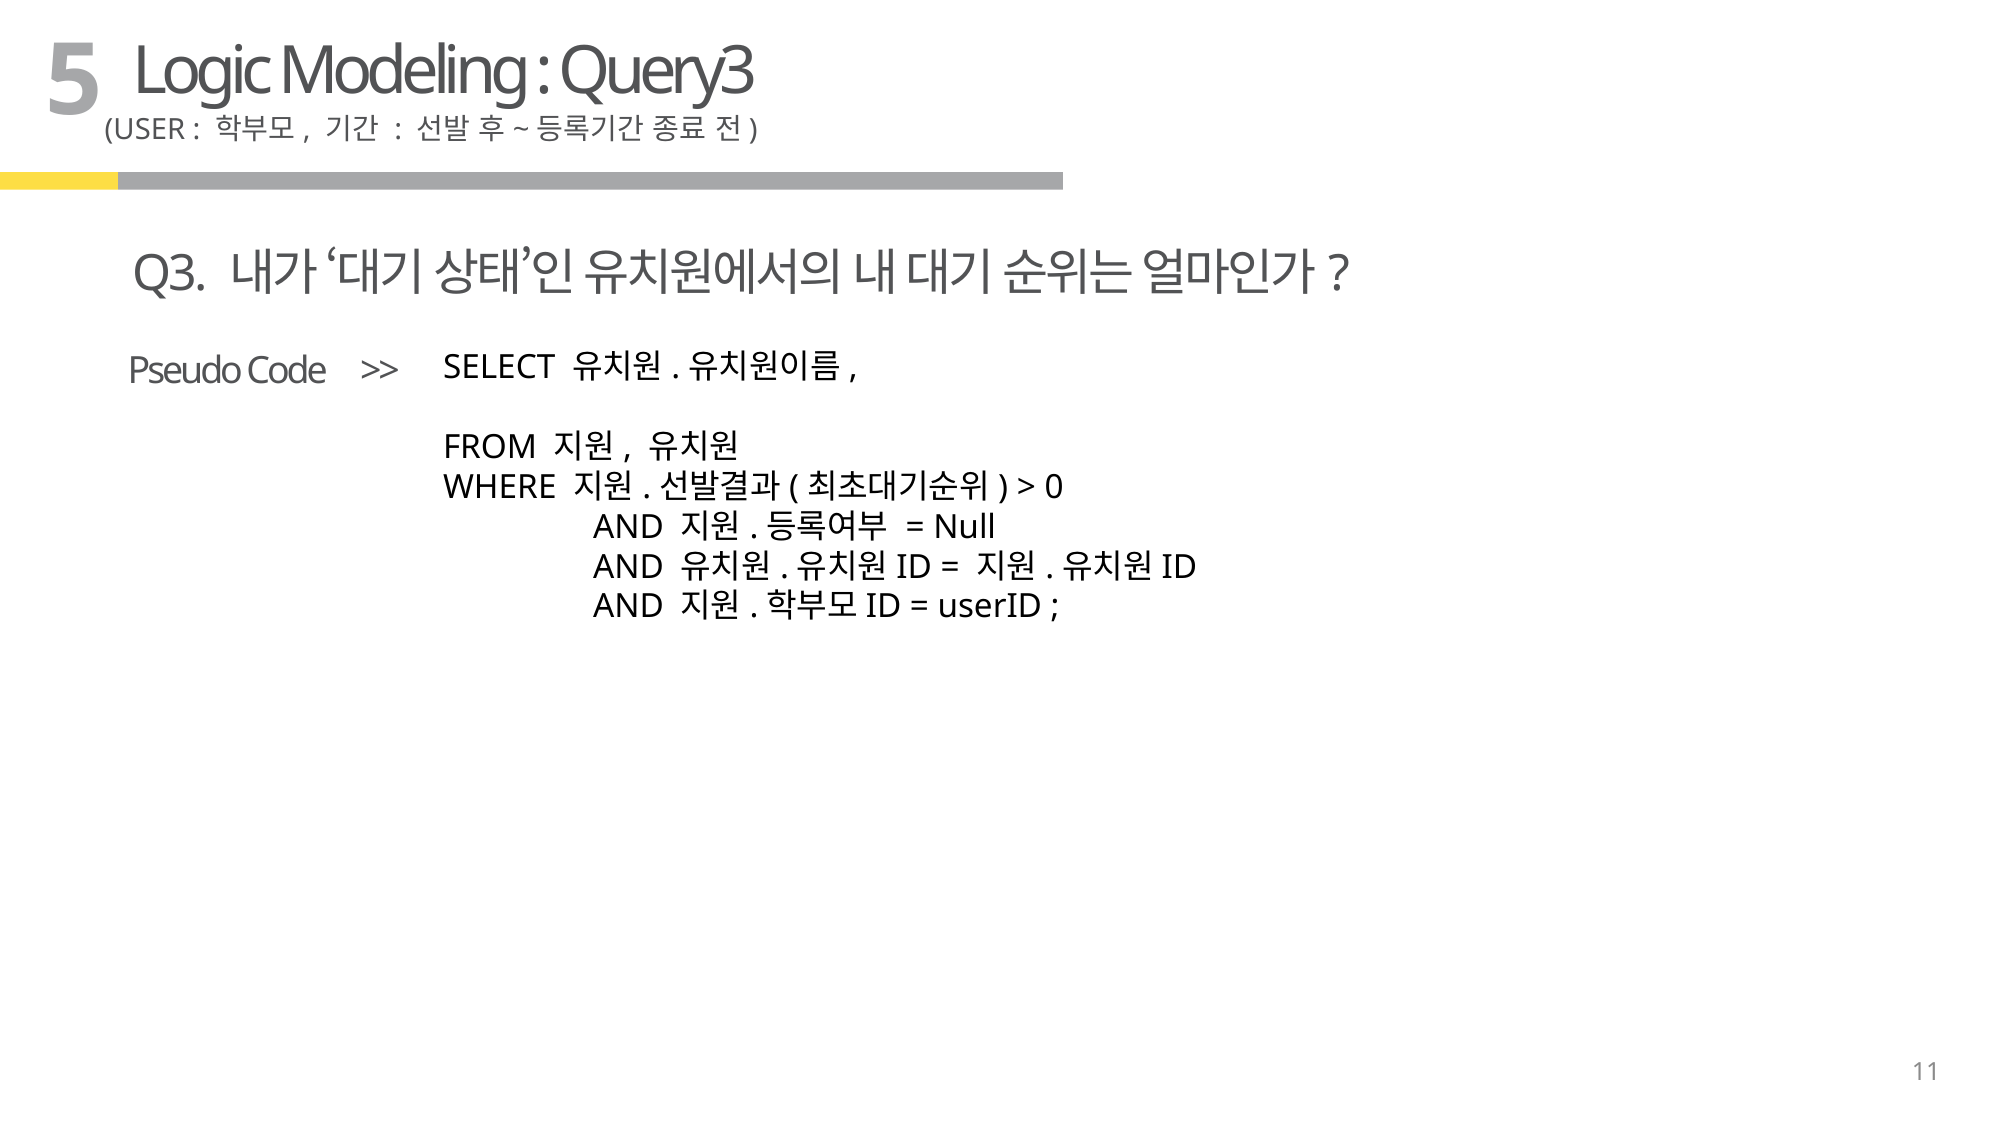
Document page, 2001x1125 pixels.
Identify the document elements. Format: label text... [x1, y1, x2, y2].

text_box >> [345, 368, 415, 399]
text_box Pseudo Code [112, 338, 343, 399]
text_box 5 [30, 7, 118, 143]
text_box Logic Modeling : Query3 [118, 19, 896, 115]
text_box [0, 171, 119, 191]
text_box (USER : 학부모, 기간 : 선발 후~등록기간 종료 전) [89, 115, 773, 153]
text_box Q3. 내가 ‘대기 상태’인 유치원에서의 내 대기 순위는 얼마인가? [118, 232, 1923, 368]
text_box [119, 171, 1064, 191]
text_box SELECT 유치원.유치원이름, FROM 지원, 유치원 WHERE 지원.선발결과(최초대기순위) > 0 AND 지원.등록여부 = Null AND 유치원.유치원ID = 지원.유치원ID AND 지원.학부모ID = userID ; [428, 337, 1904, 712]
slide_number 11 [1505, 1042, 1956, 1103]
